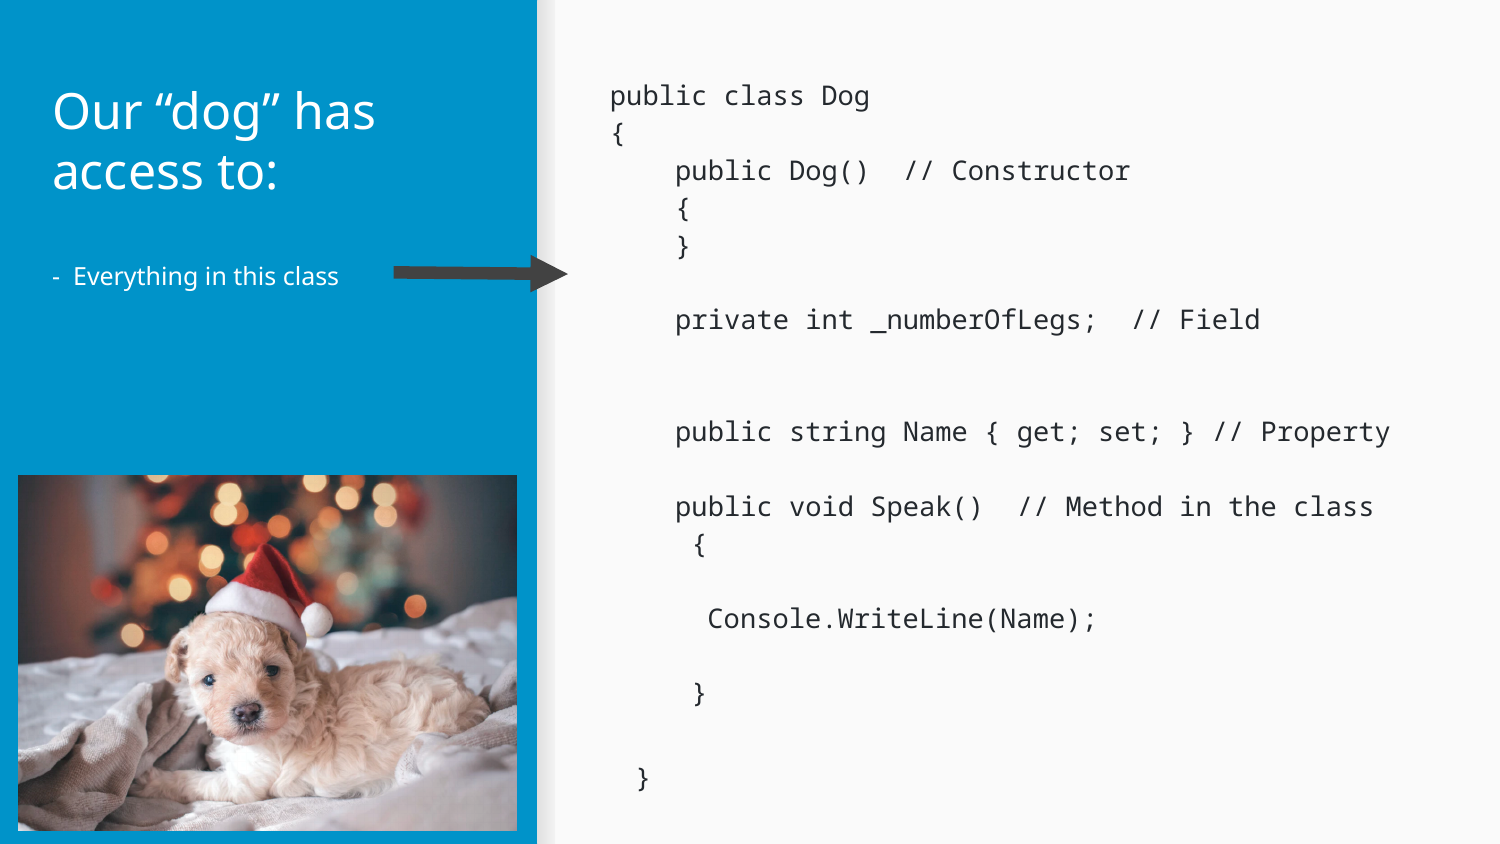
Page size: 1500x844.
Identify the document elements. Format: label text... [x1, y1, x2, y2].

list - Everything in this class [37, 240, 498, 474]
title Our “dog” has access to: [37, 58, 498, 216]
picture [19, 476, 516, 830]
list public class Dog { public Dog() // Constructor { } private int _numberOfLegs; // Field public string Name { get; set; } // Property public void Speak() // Method in the class { Console.WriteLine(Name); } } [595, 58, 1438, 771]
